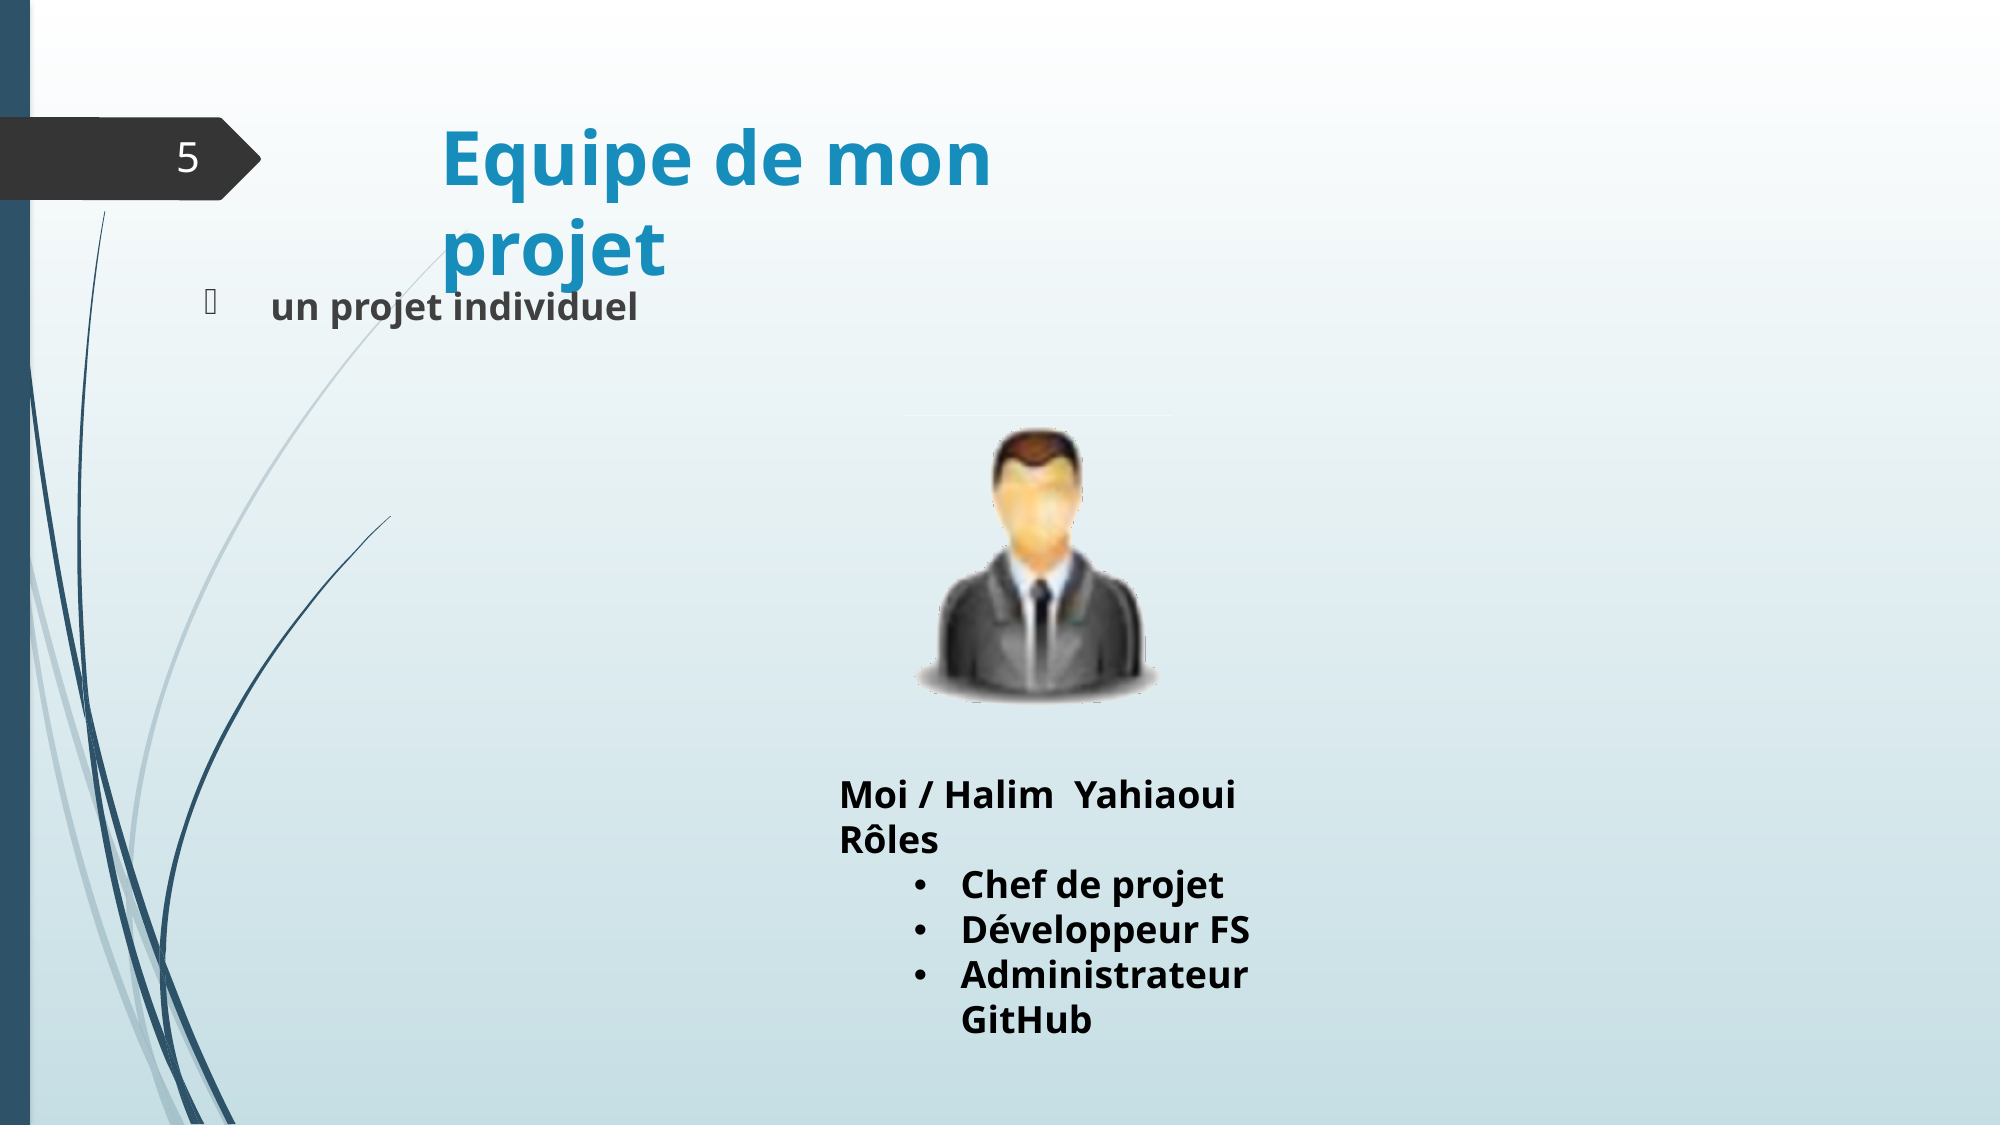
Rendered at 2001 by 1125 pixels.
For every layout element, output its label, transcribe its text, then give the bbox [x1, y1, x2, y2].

text_box Moi / Halim Yahiaoui Rôles Chef de projet Développeur FS Administrateur GitHub [823, 764, 1385, 1049]
title Equipe de mon projet [425, 102, 1244, 222]
picture [904, 414, 1172, 711]
list un projet individuel [189, 275, 1888, 970]
slide_number 5 [87, 129, 216, 190]
